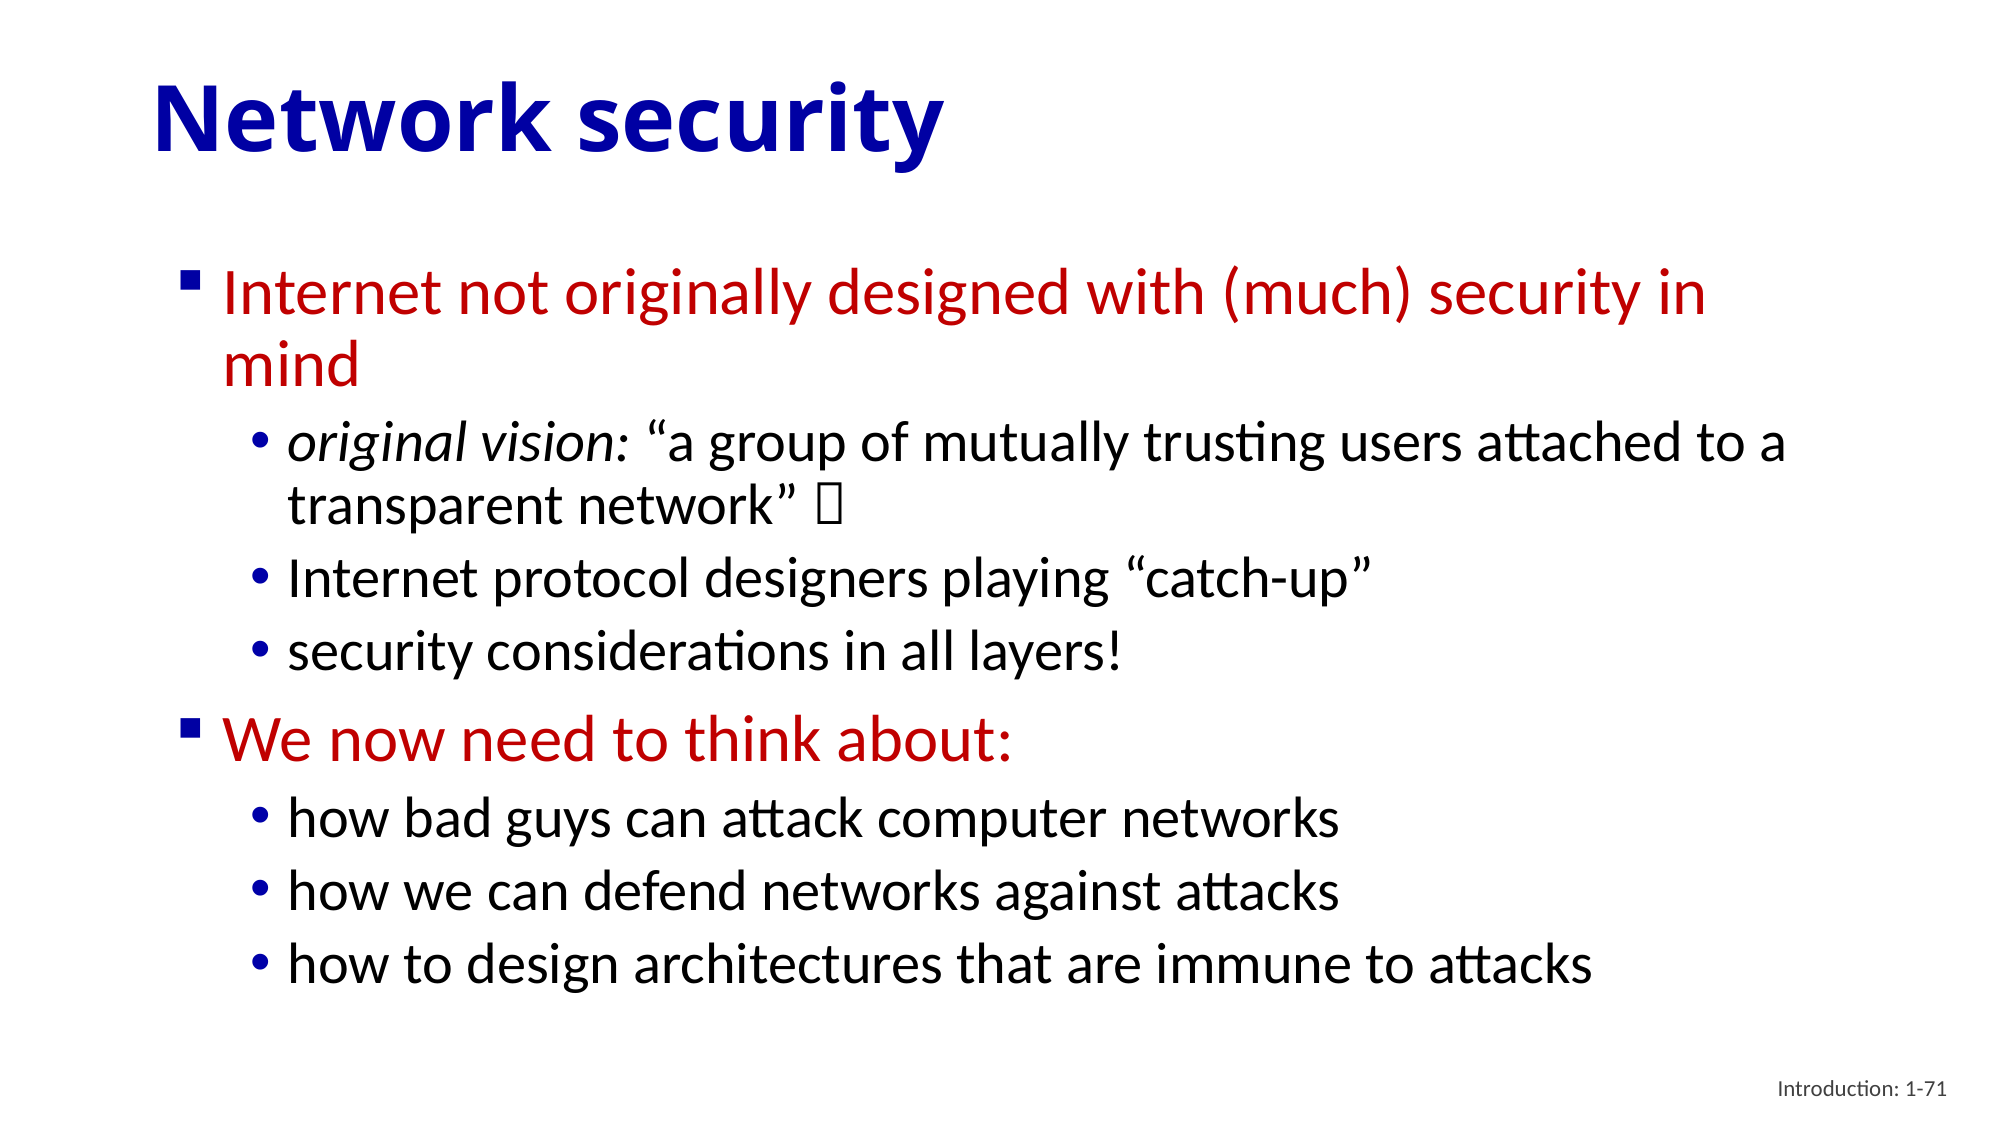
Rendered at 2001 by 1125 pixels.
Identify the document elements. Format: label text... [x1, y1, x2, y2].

text_box Internet not originally designed with (much) security in mind original vision: “a group of mutually trusting users attached to a transparent network”  Internet protocol designers playing “catch-up” security considerations in all layers! We now need to think about: how bad guys can attack computer networks how we can defend networks against attacks how to design architectures that are immune to attacks [160, 249, 1858, 1057]
slide_number Introduction: 1-71 [1512, 1056, 1963, 1117]
title Network security [135, 47, 1861, 195]
